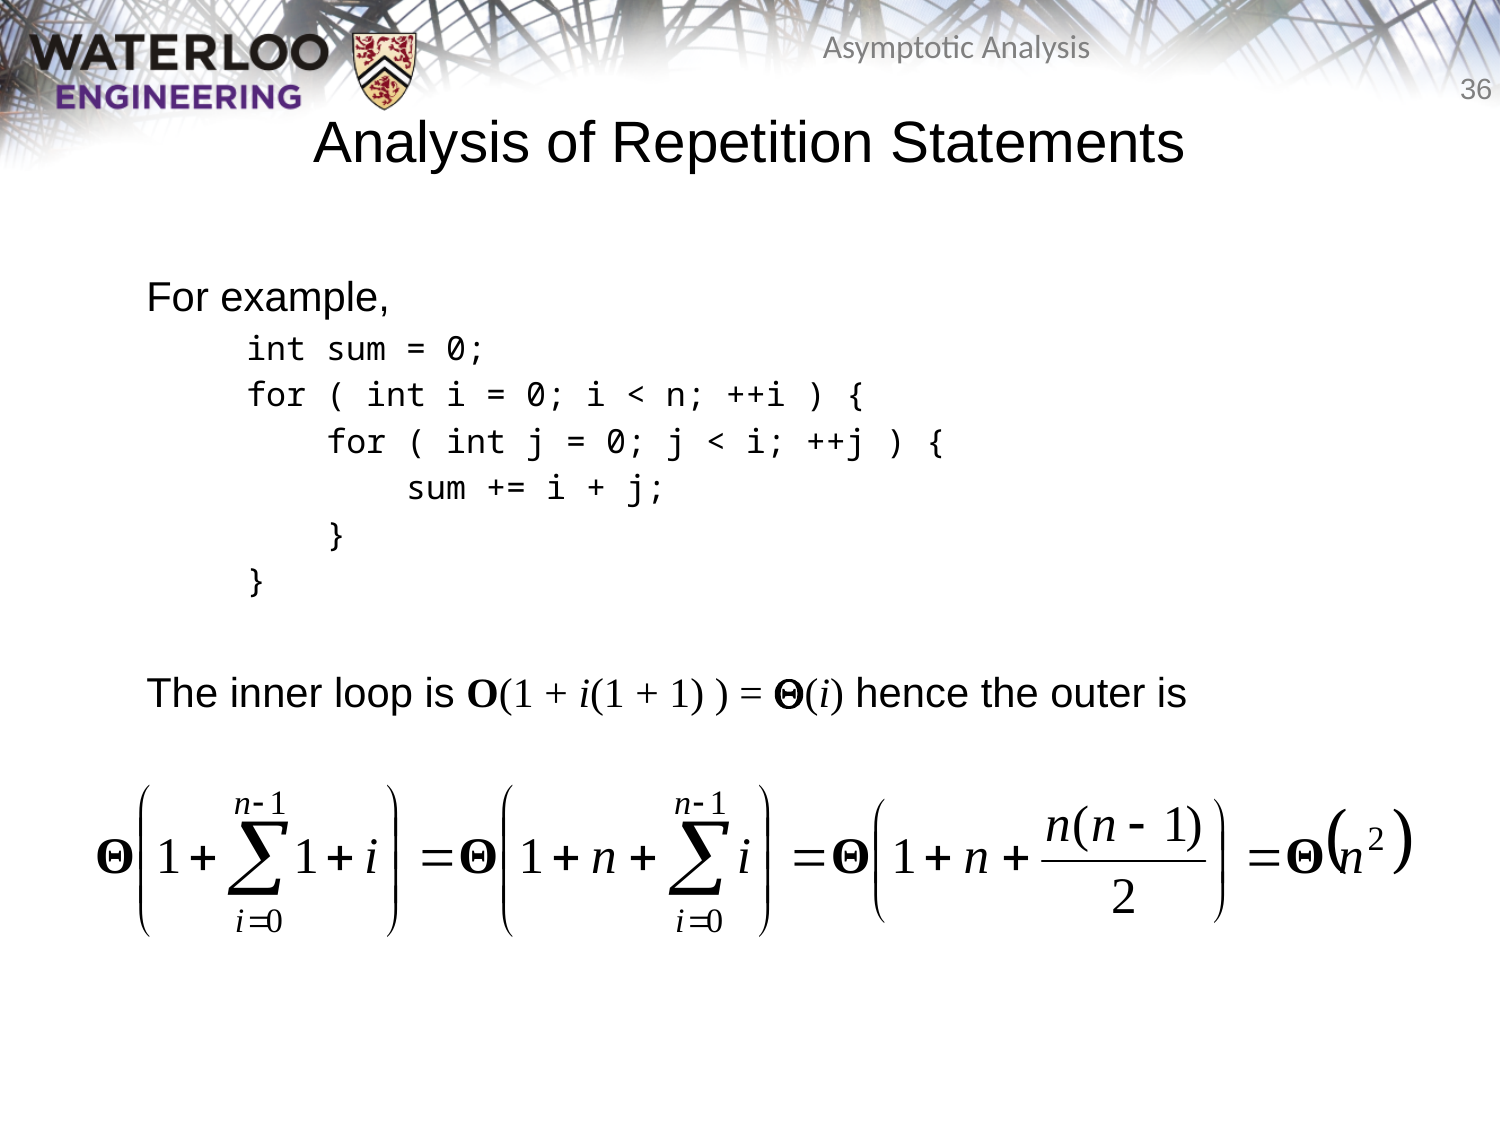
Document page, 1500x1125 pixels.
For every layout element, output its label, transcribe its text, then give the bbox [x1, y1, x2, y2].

title Analysis of Repetition Statements [74, 44, 1426, 233]
list For example, int sum = 0; for ( int i = 0; i < n; ++i ) { for ( int j = 0; j < i; ++j ) { sum += i + j; } } The inner loop is O(1 + i(1 + 1) ) = Q(i) hence the outer is [74, 262, 1426, 1006]
picture [0, 0, 1500, 1125]
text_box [88, 774, 1412, 947]
